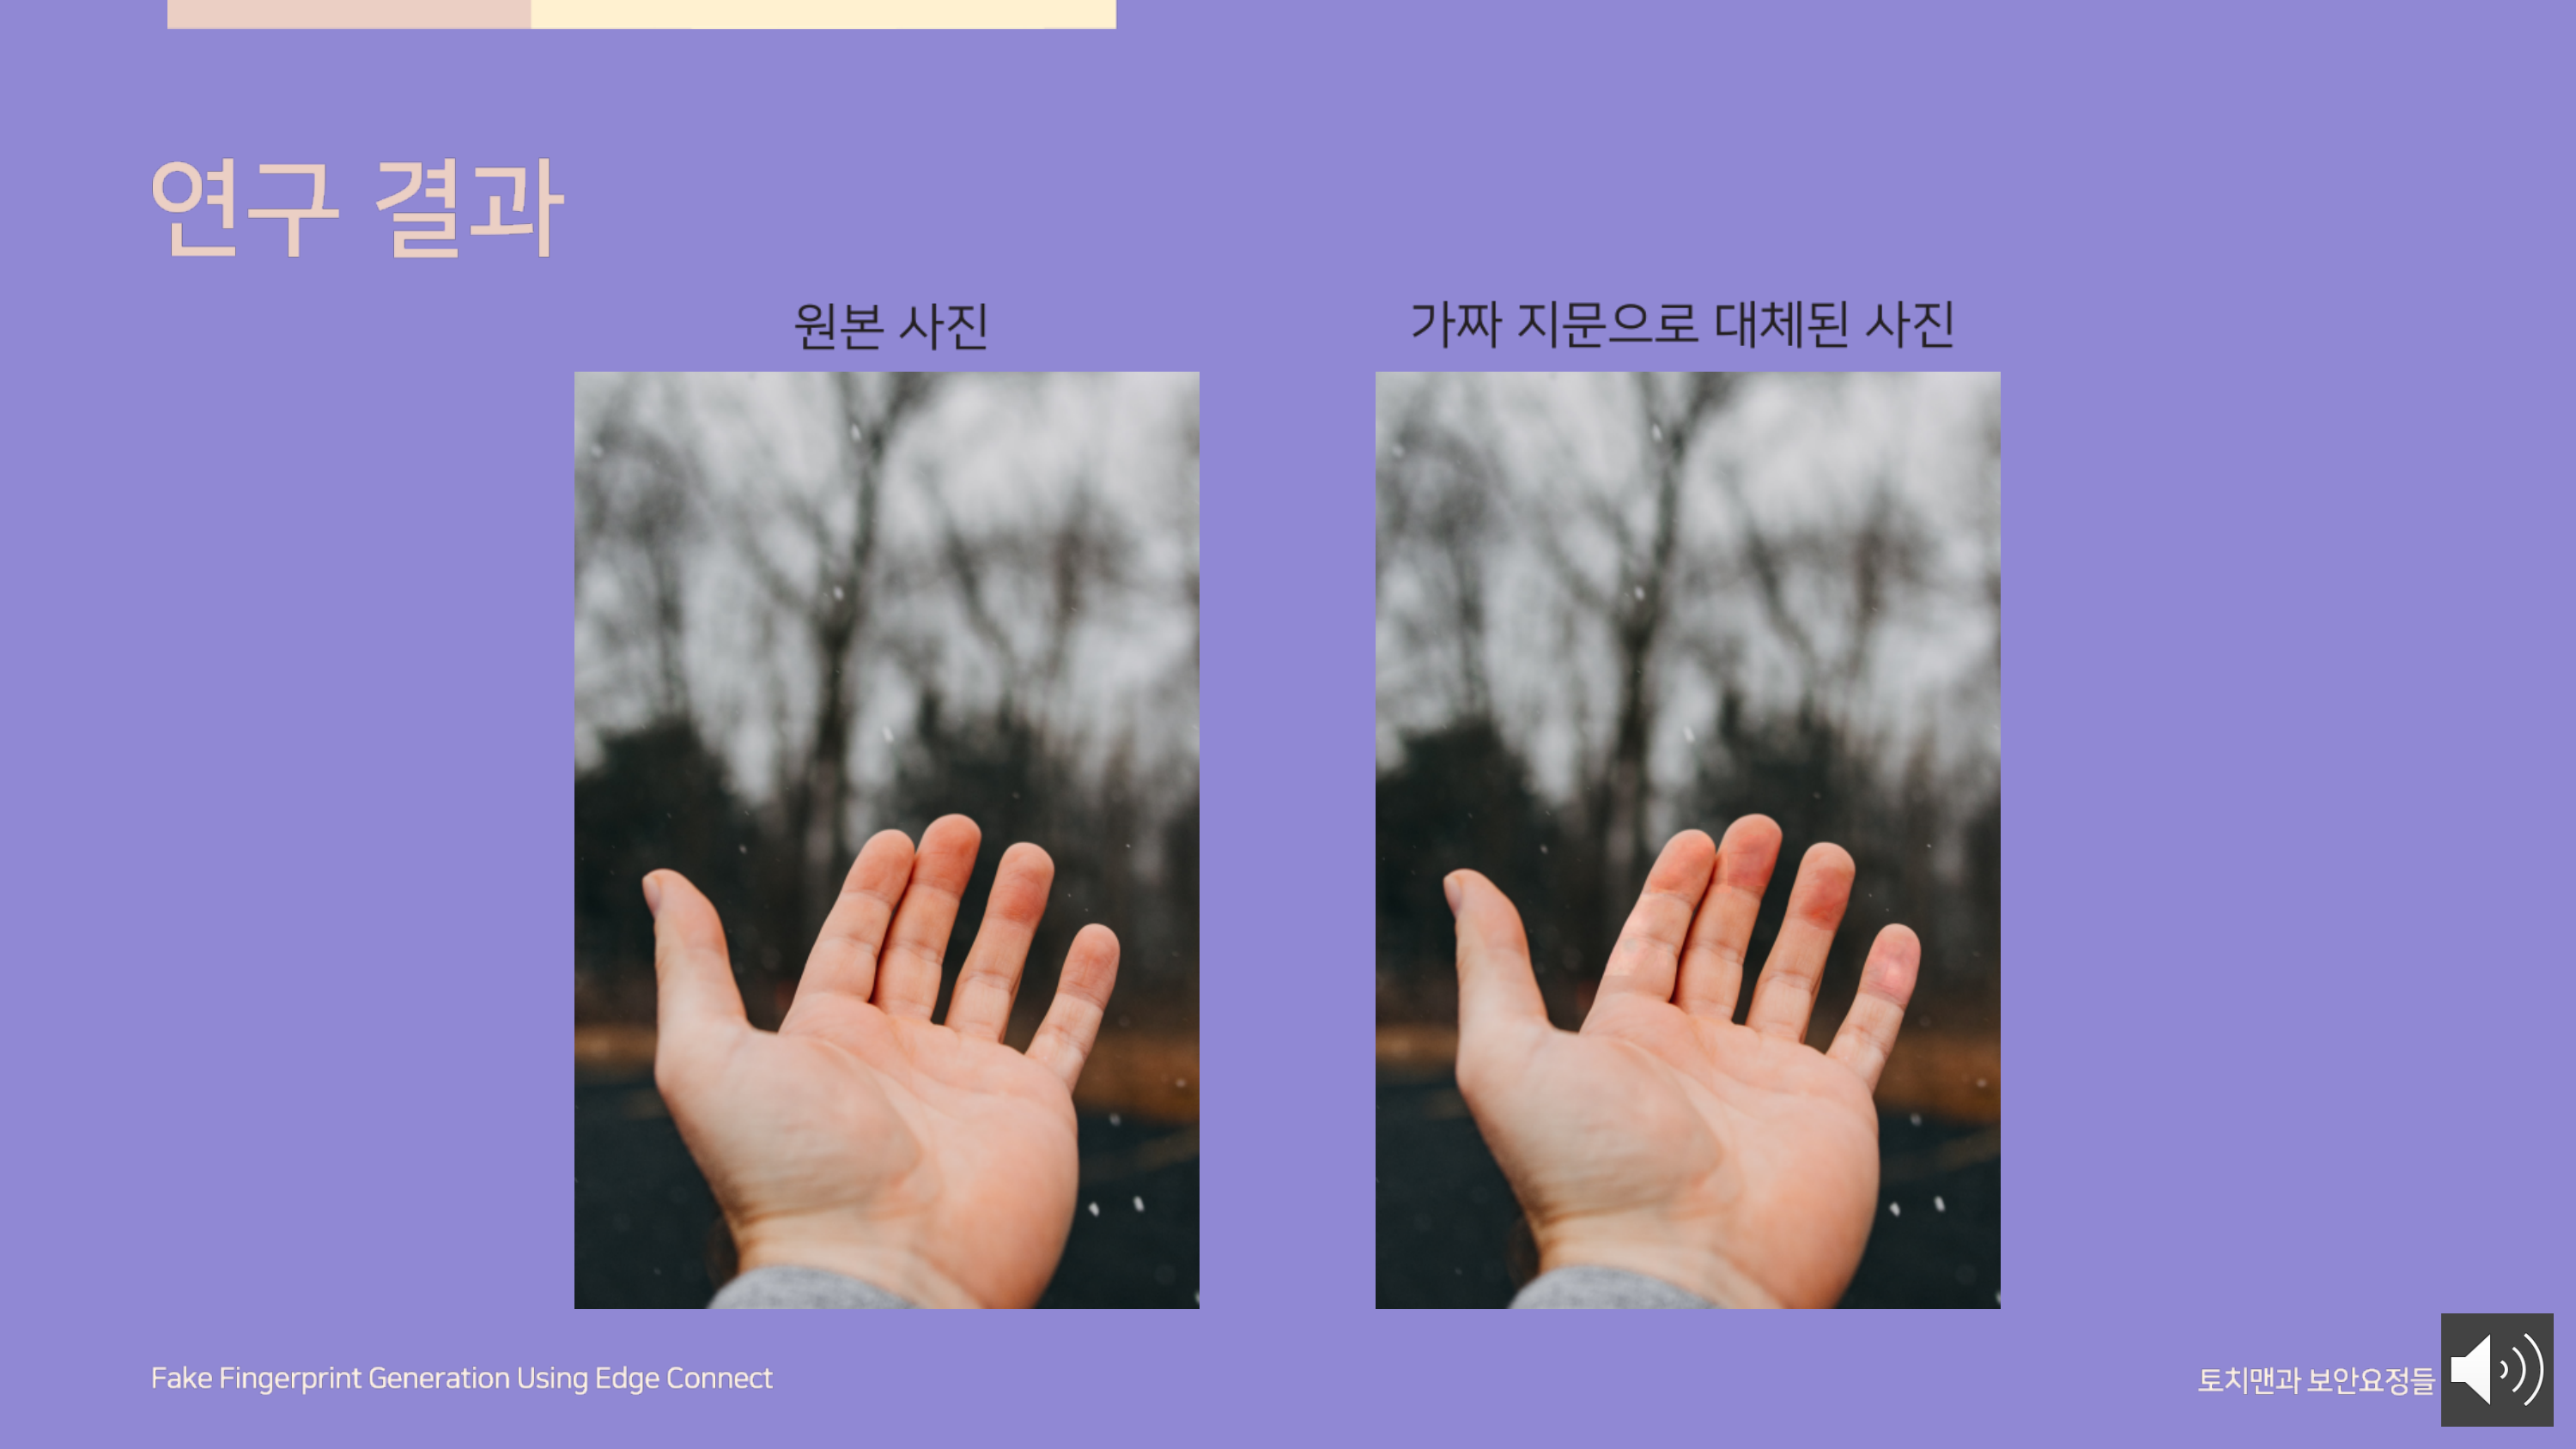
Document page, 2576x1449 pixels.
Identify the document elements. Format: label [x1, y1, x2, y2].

text_box [574, 372, 2002, 1310]
picture [131, 119, 1014, 396]
picture [1641, 1312, 2555, 1428]
picture [147, 1354, 788, 1414]
picture [1385, 280, 1981, 393]
text_box [167, 0, 2576, 29]
